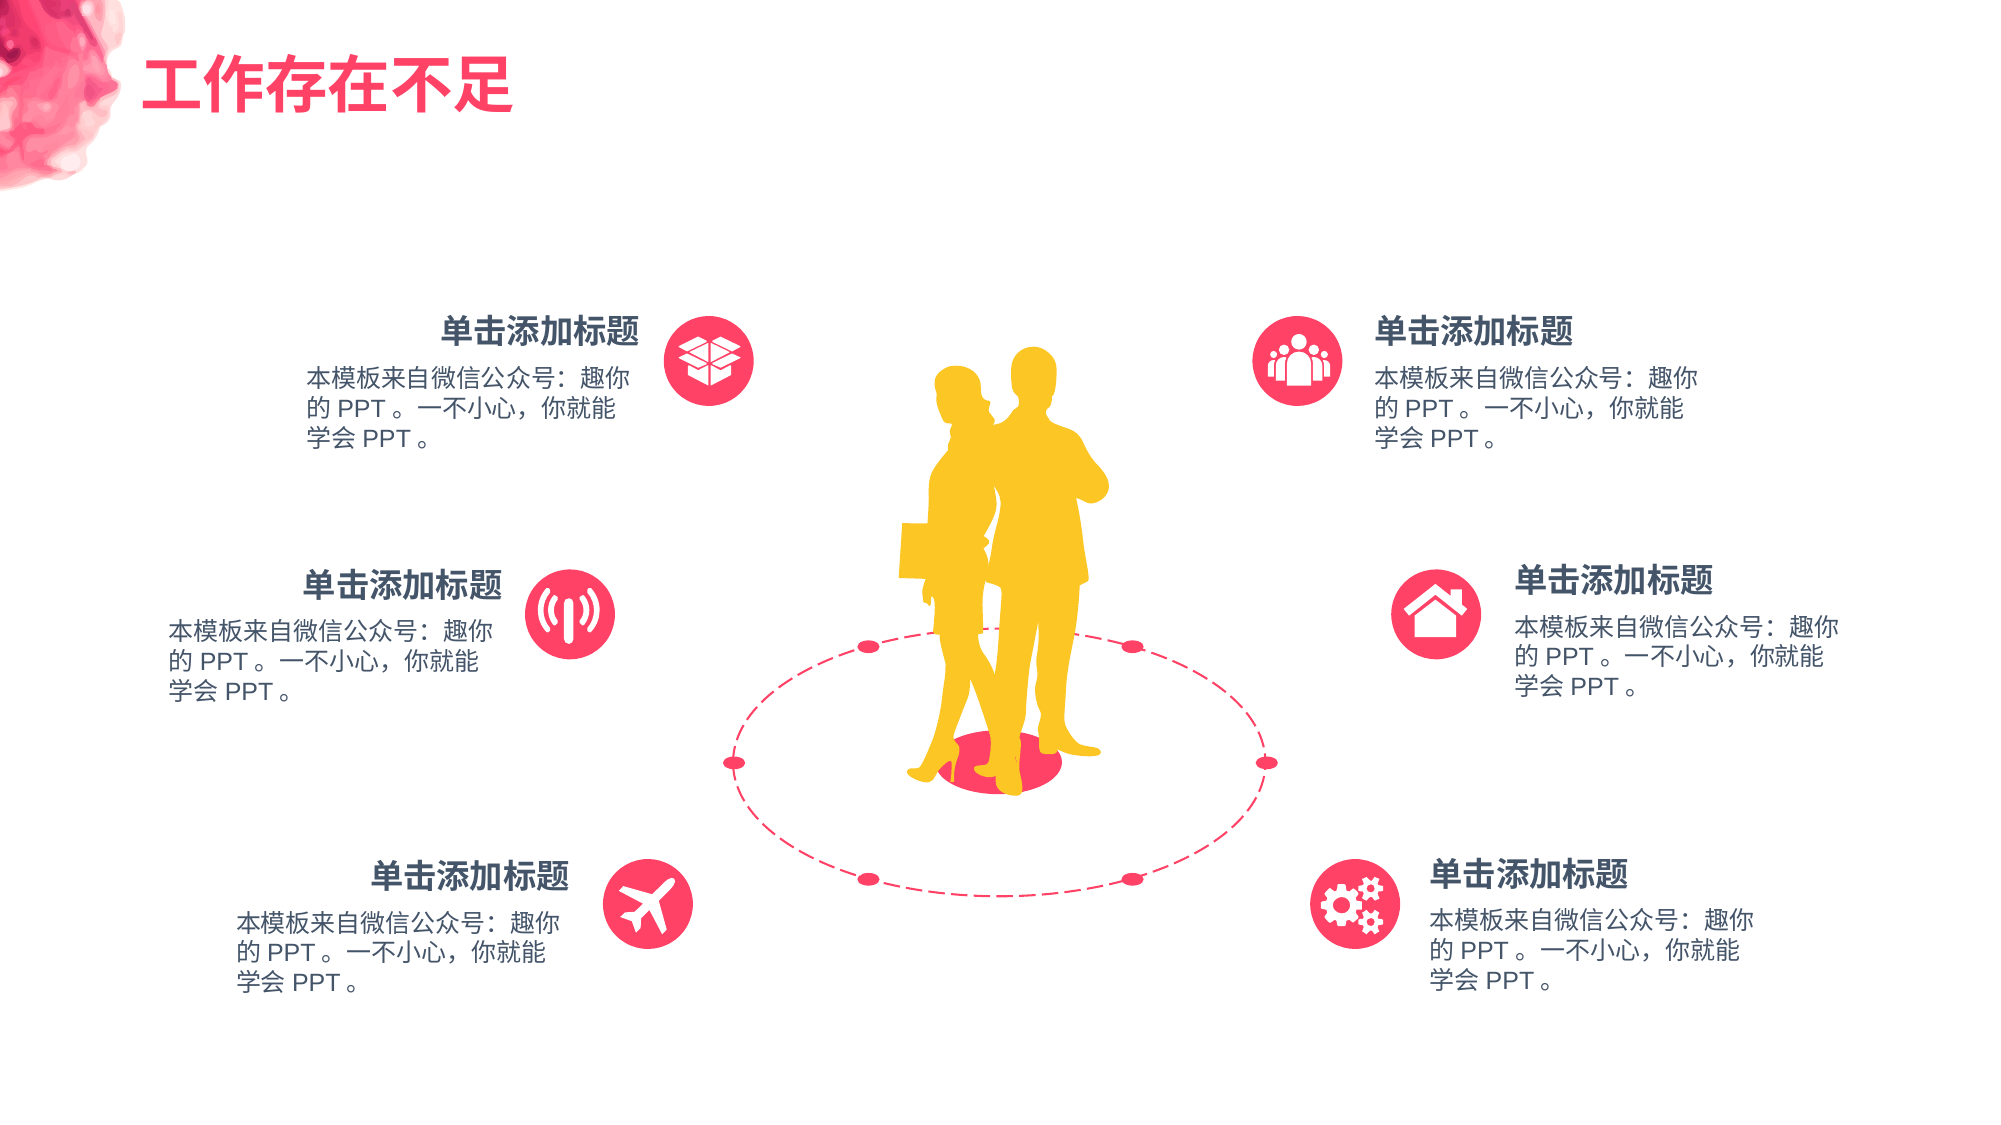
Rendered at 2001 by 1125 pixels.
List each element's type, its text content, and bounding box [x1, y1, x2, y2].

text_box [732, 637, 1267, 898]
text_box 单击添加标题 [319, 310, 640, 351]
text_box [1320, 876, 1384, 935]
text_box [548, 595, 558, 626]
text_box [1120, 639, 1145, 655]
text_box [1120, 871, 1145, 887]
text_box [587, 588, 600, 633]
text_box [721, 755, 747, 771]
text_box [601, 857, 694, 950]
text_box 本模板来自微信公众号：趣你的PPT。一不小心，你就能学会PPT。 [306, 362, 638, 453]
text_box 本模板来自微信公众号：趣你的PPT。一不小心，你就能学会PPT。 [1429, 904, 1761, 995]
text_box [856, 871, 881, 887]
text_box [1267, 344, 1331, 386]
text_box 单击添加标题 [182, 563, 503, 604]
text_box 单击添加标题 [1374, 310, 1695, 351]
text_box [1291, 333, 1307, 350]
text_box [856, 639, 881, 655]
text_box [981, 346, 1109, 796]
text_box [1251, 314, 1344, 407]
text_box [563, 598, 574, 644]
text_box [840, 812, 906, 878]
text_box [898, 365, 1021, 783]
text_box 本模板来自微信公众号：趣你的PPT。一不小心，你就能学会PPT。 [1374, 362, 1706, 453]
text_box [1309, 857, 1402, 950]
text_box [618, 877, 676, 935]
text_box [1390, 568, 1483, 661]
text_box [678, 336, 709, 386]
text_box [537, 588, 551, 633]
text_box [710, 336, 741, 386]
text_box [579, 595, 590, 626]
text_box 本模板来自微信公众号：趣你的PPT。一不小心，你就能学会PPT。 [1514, 610, 1846, 701]
text_box 单击添加标题 [249, 855, 570, 896]
text_box [1414, 599, 1457, 638]
text_box 单击添加标题 [1429, 852, 1750, 893]
text_box 本模板来自微信公众号：趣你的PPT。一不小心，你就能学会PPT。 [236, 907, 568, 997]
text_box [523, 568, 616, 661]
text_box [1254, 755, 1280, 771]
text_box 单击添加标题 [1514, 559, 1835, 600]
text_box 本模板来自微信公众号：趣你的PPT。一不小心，你就能学会PPT。 [168, 615, 501, 706]
text_box 工作存在不足 [125, 37, 531, 128]
text_box [662, 314, 755, 407]
text_box [1403, 583, 1468, 616]
